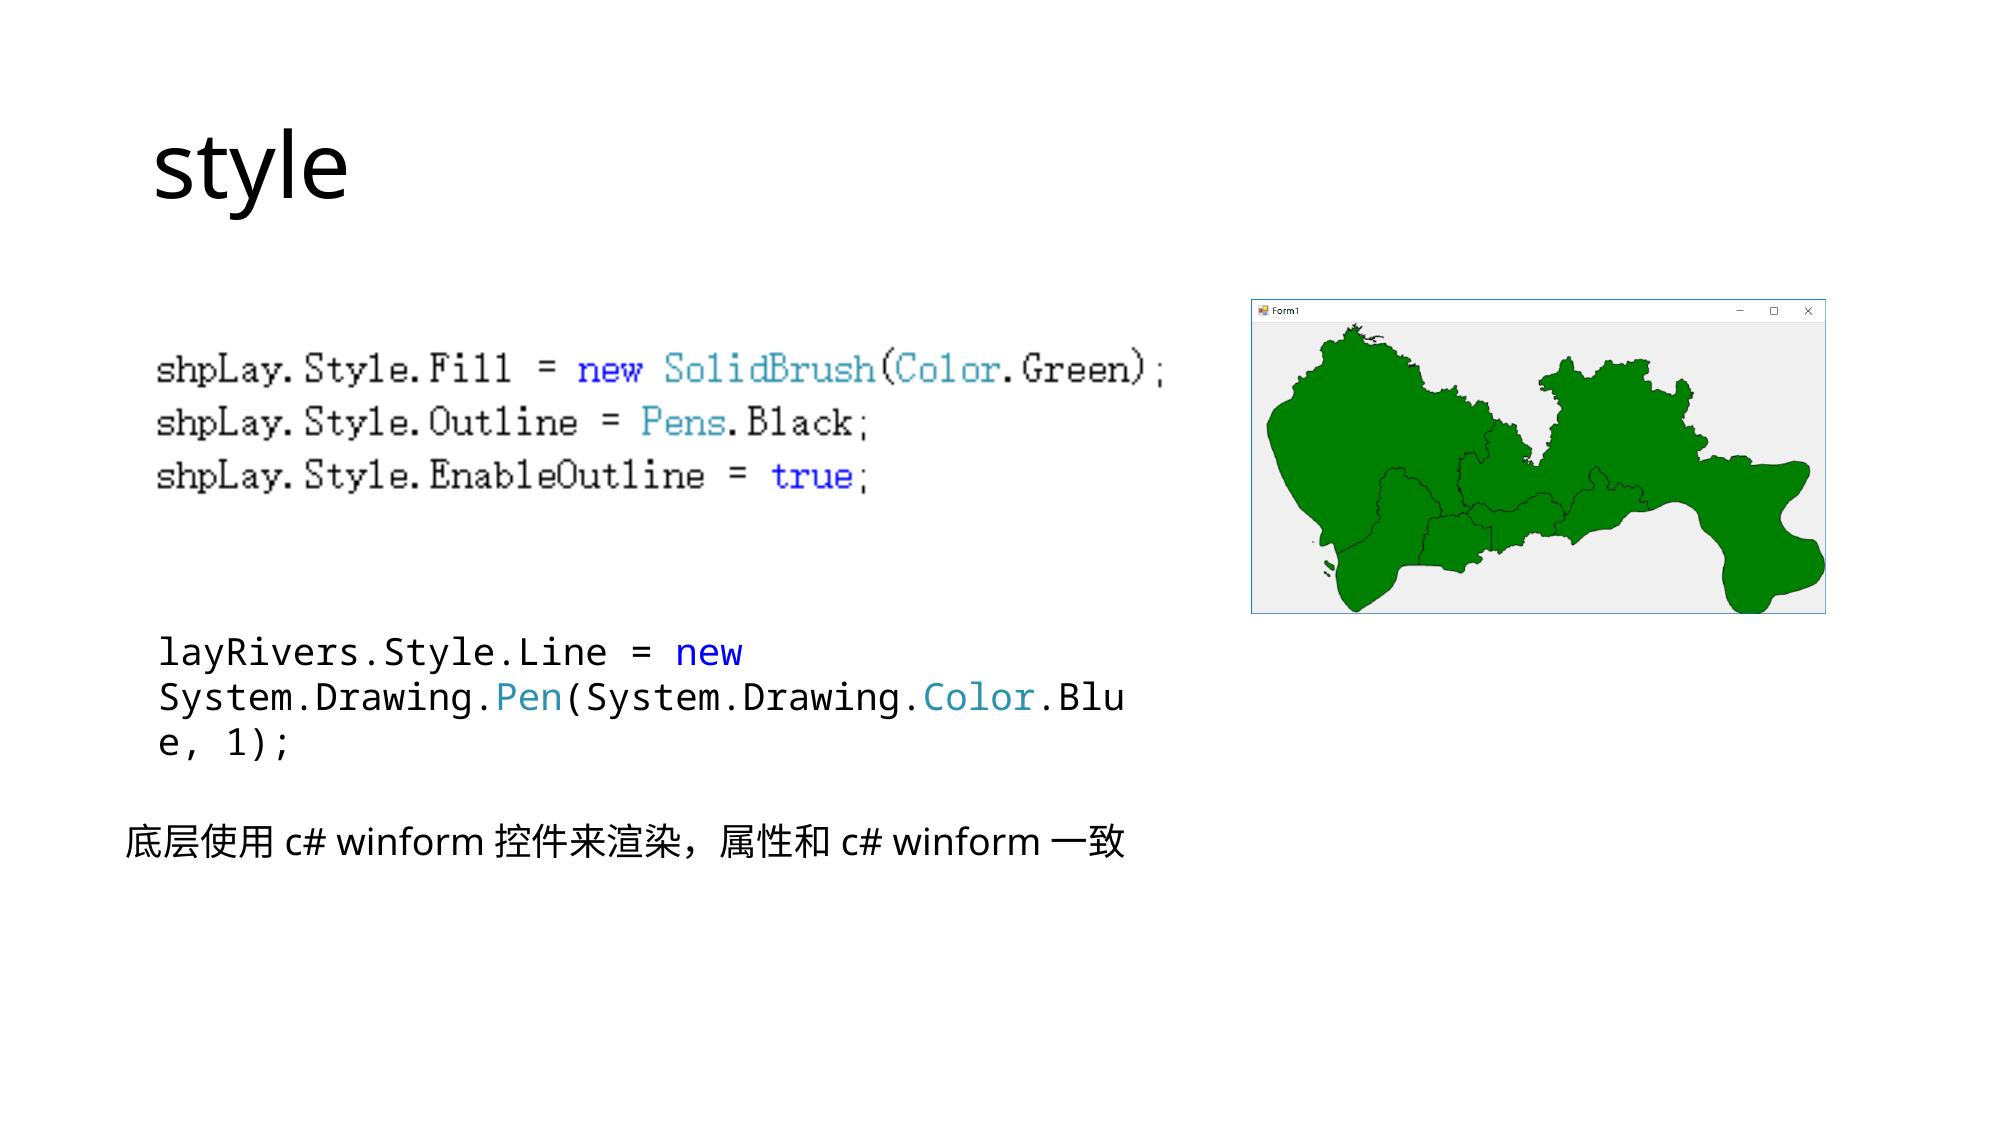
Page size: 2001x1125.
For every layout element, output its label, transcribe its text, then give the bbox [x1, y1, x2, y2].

text_box 底层使用c# winform控件来渲染，属性和c# winform一致 [110, 810, 1141, 871]
list [137, 299, 1863, 1014]
picture [1251, 299, 1826, 614]
title style [137, 59, 1863, 278]
picture [143, 335, 1215, 505]
text_box layRivers.Style.Line = new System.Drawing.Pen(System.Drawing.Color.Blue, 1); [143, 620, 1144, 770]
